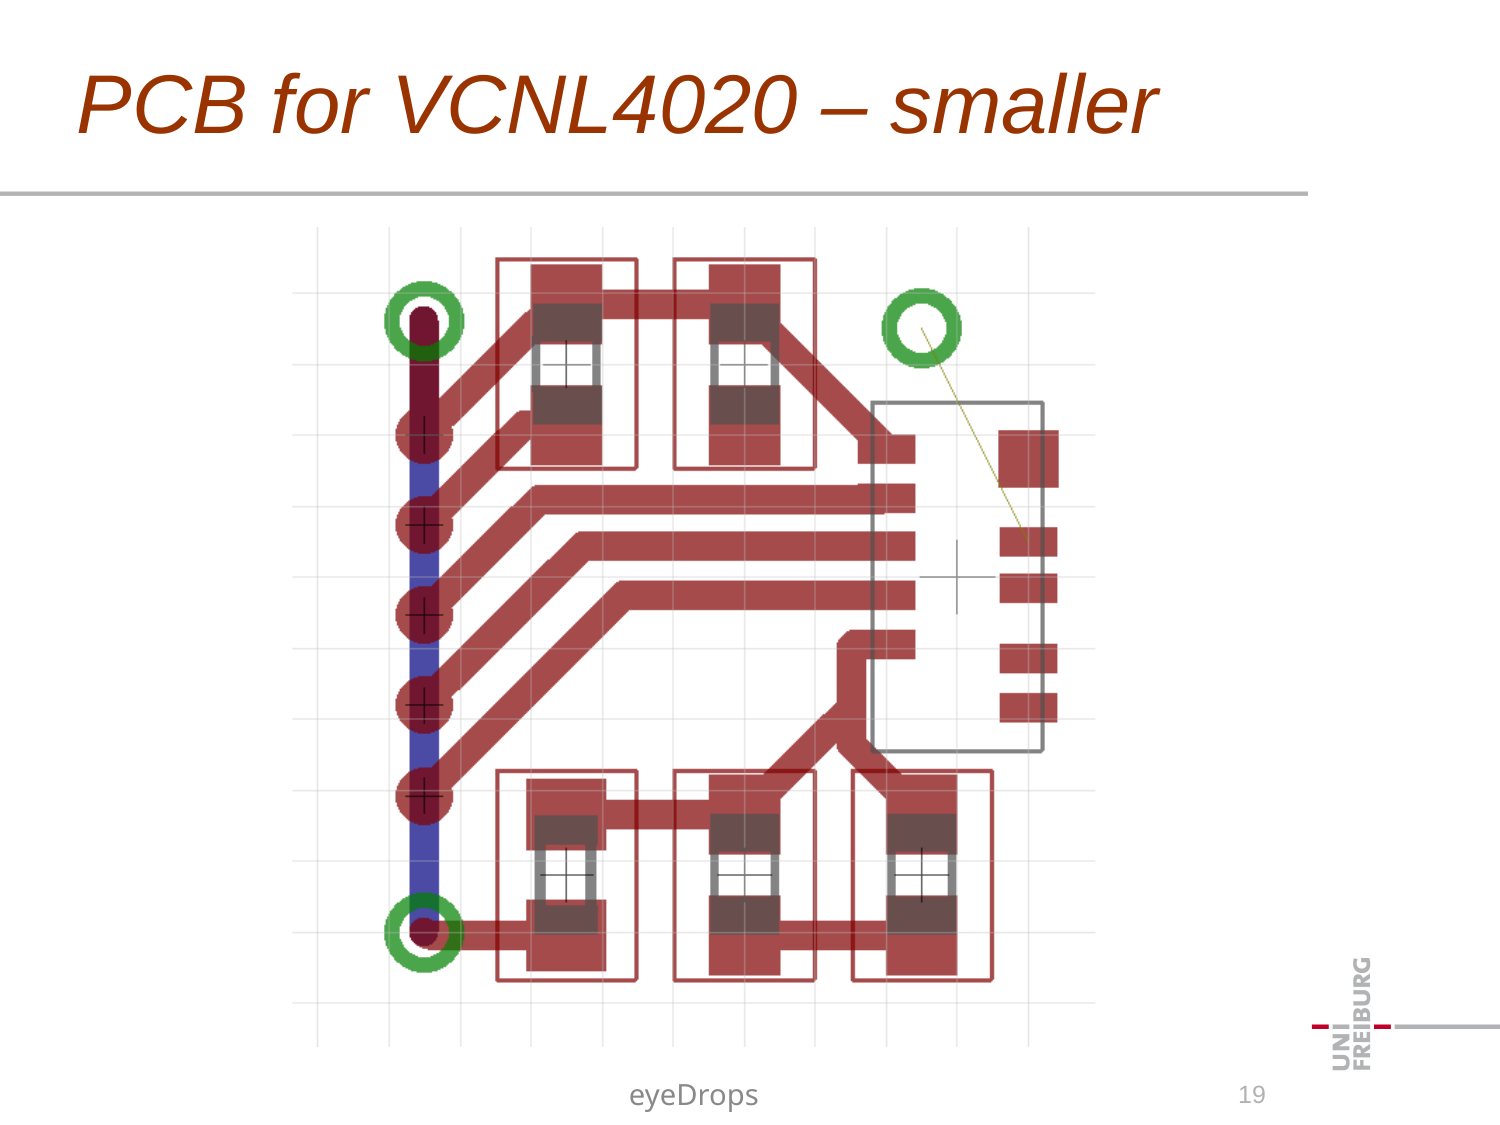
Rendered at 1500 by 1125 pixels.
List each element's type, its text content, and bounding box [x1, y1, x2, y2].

title PCB for VCNL4020 – smaller [76, 50, 1412, 169]
footer eyeDrops [177, 1074, 1210, 1114]
picture [0, 0, 1500, 1125]
slide_number 18 [1210, 1074, 1281, 1114]
